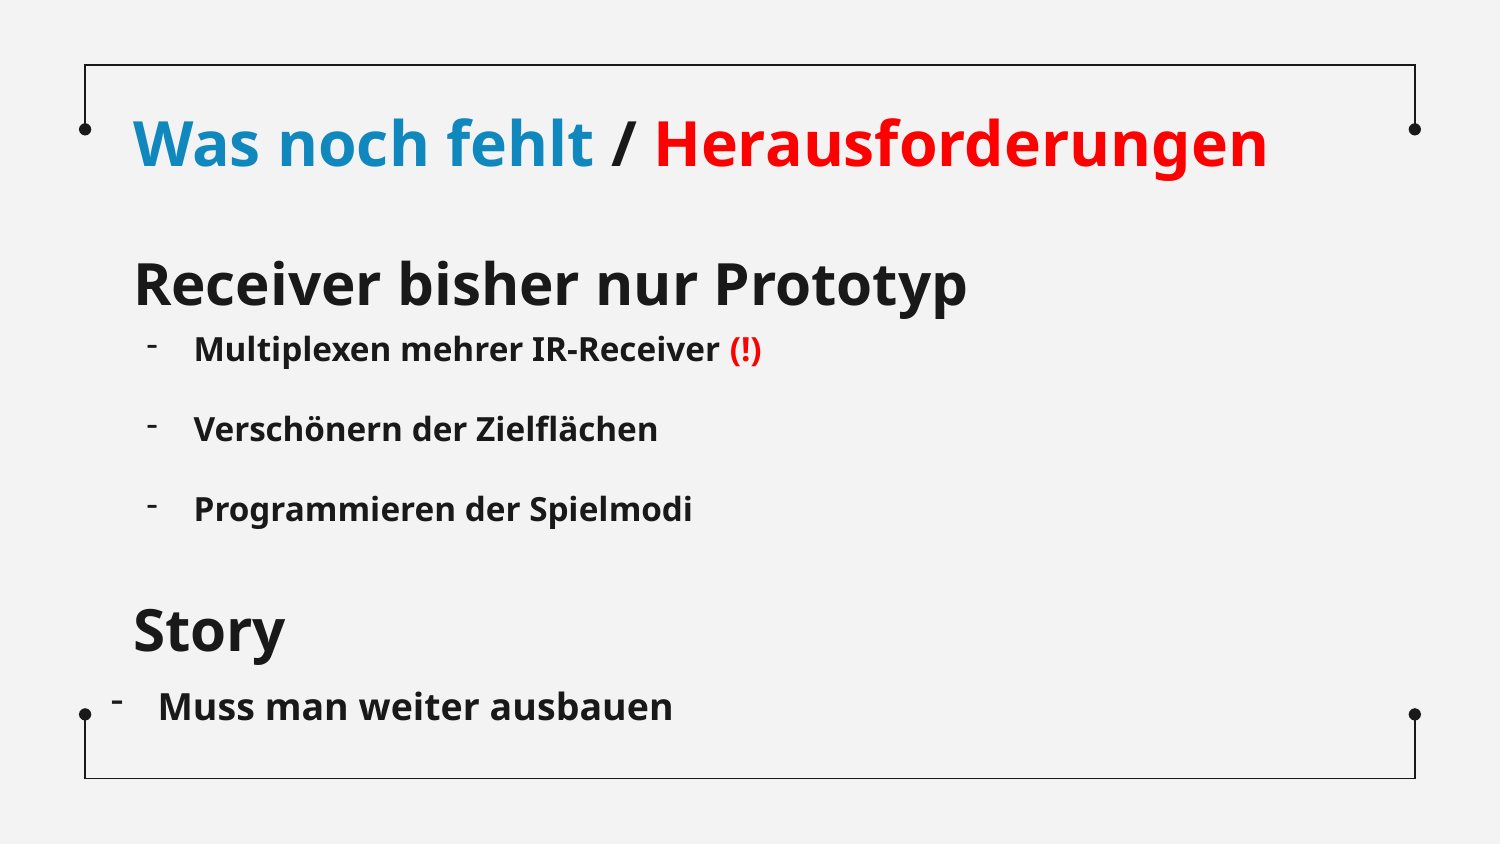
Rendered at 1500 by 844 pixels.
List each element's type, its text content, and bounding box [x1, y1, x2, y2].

text_box Story [118, 604, 963, 678]
title Receiver bisher nur Prototyp [118, 259, 1107, 333]
title Was noch fehlt / Herausforderungen [118, 88, 1383, 183]
text_box Muss man weiter ausbauen [95, 667, 750, 742]
subtitle Multiplexen mehrer IR-Receiver (!) Verschönern der Zielflächen Programmieren der Spielmodi [131, 313, 856, 574]
